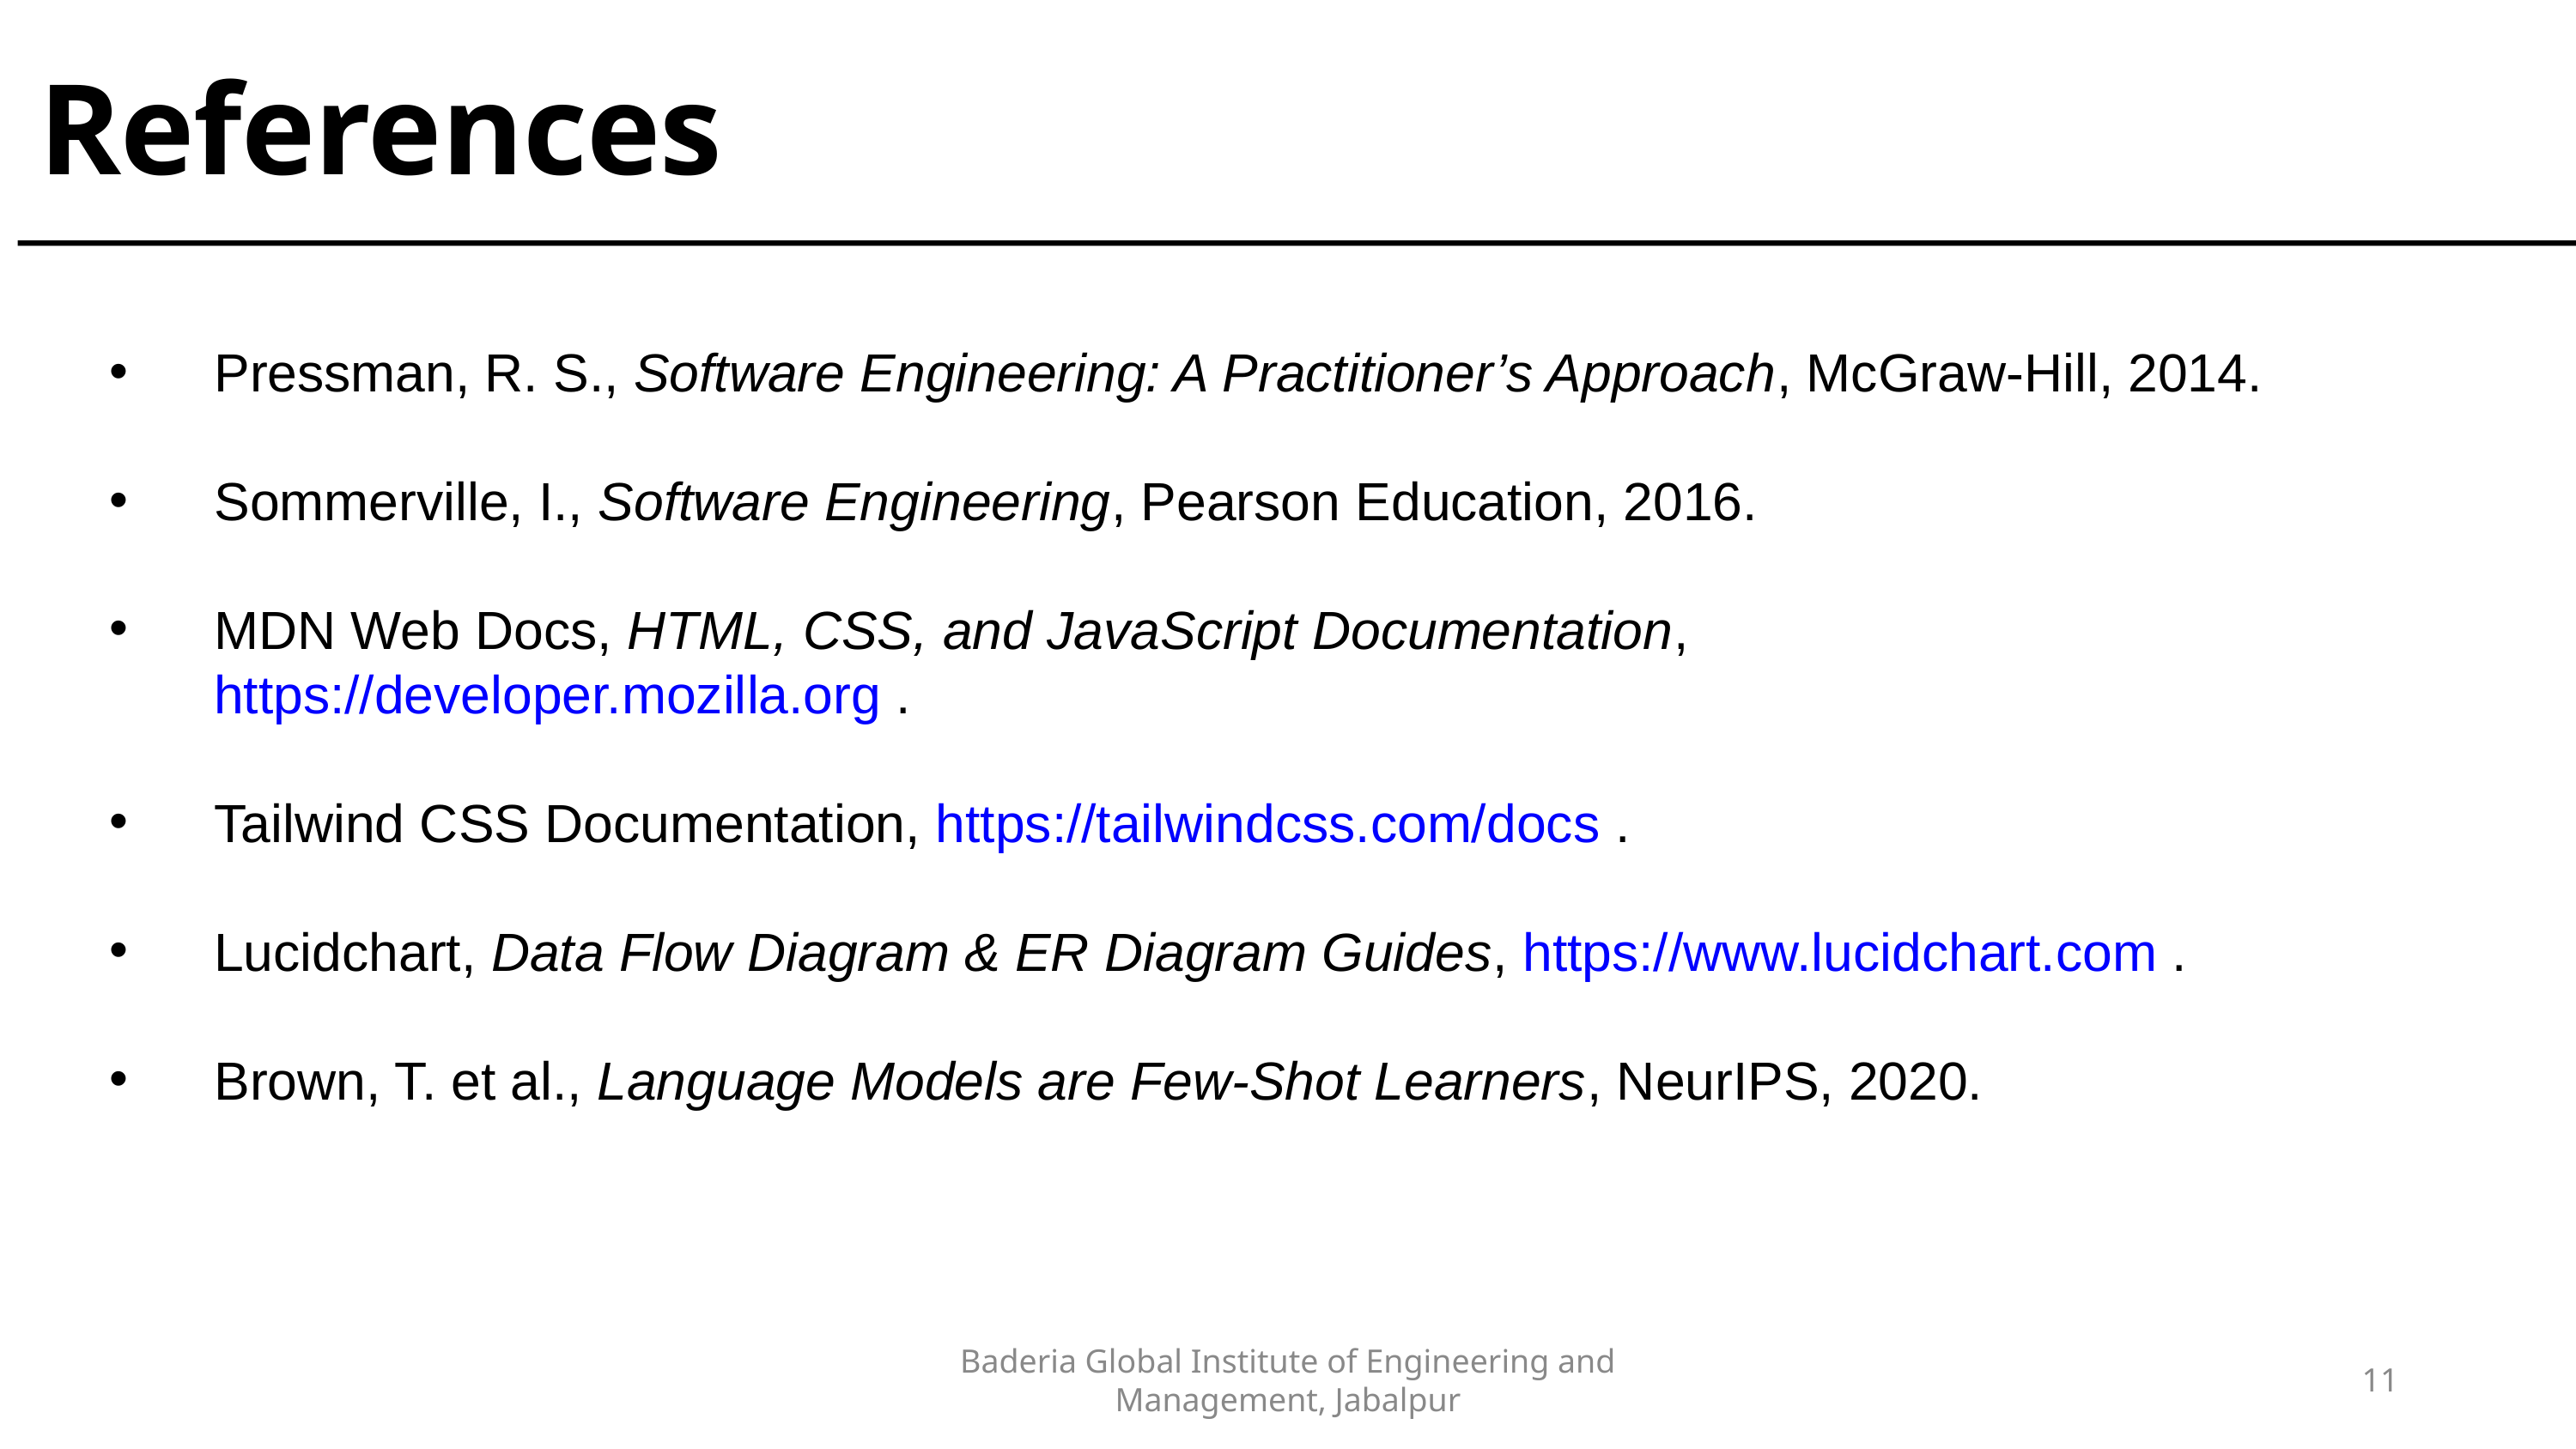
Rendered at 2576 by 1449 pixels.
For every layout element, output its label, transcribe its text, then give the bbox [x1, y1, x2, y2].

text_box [853, 1342, 1723, 1421]
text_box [38, 28, 2573, 228]
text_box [1819, 1342, 2399, 1421]
text_box Pressman, R. S., Software Engineering: A Practitioner’s Approach, McGraw-Hill, 2014. Sommerville, I., Software Engineering, Pearson Education, 2016. MDN Web Docs, HTML, CSS, and JavaScript Documentation, https://developer.mozilla.org . Tailwind CSS Documentation, https://tailwindcss.com/docs . Lucidchart, Data Flow Diagram & ER Diagram Guides, https://www.lucidchart.com . Brown, T. et al., Language Models are Few-Shot Learners, NeurIPS, 2020. [96, 331, 2297, 1117]
